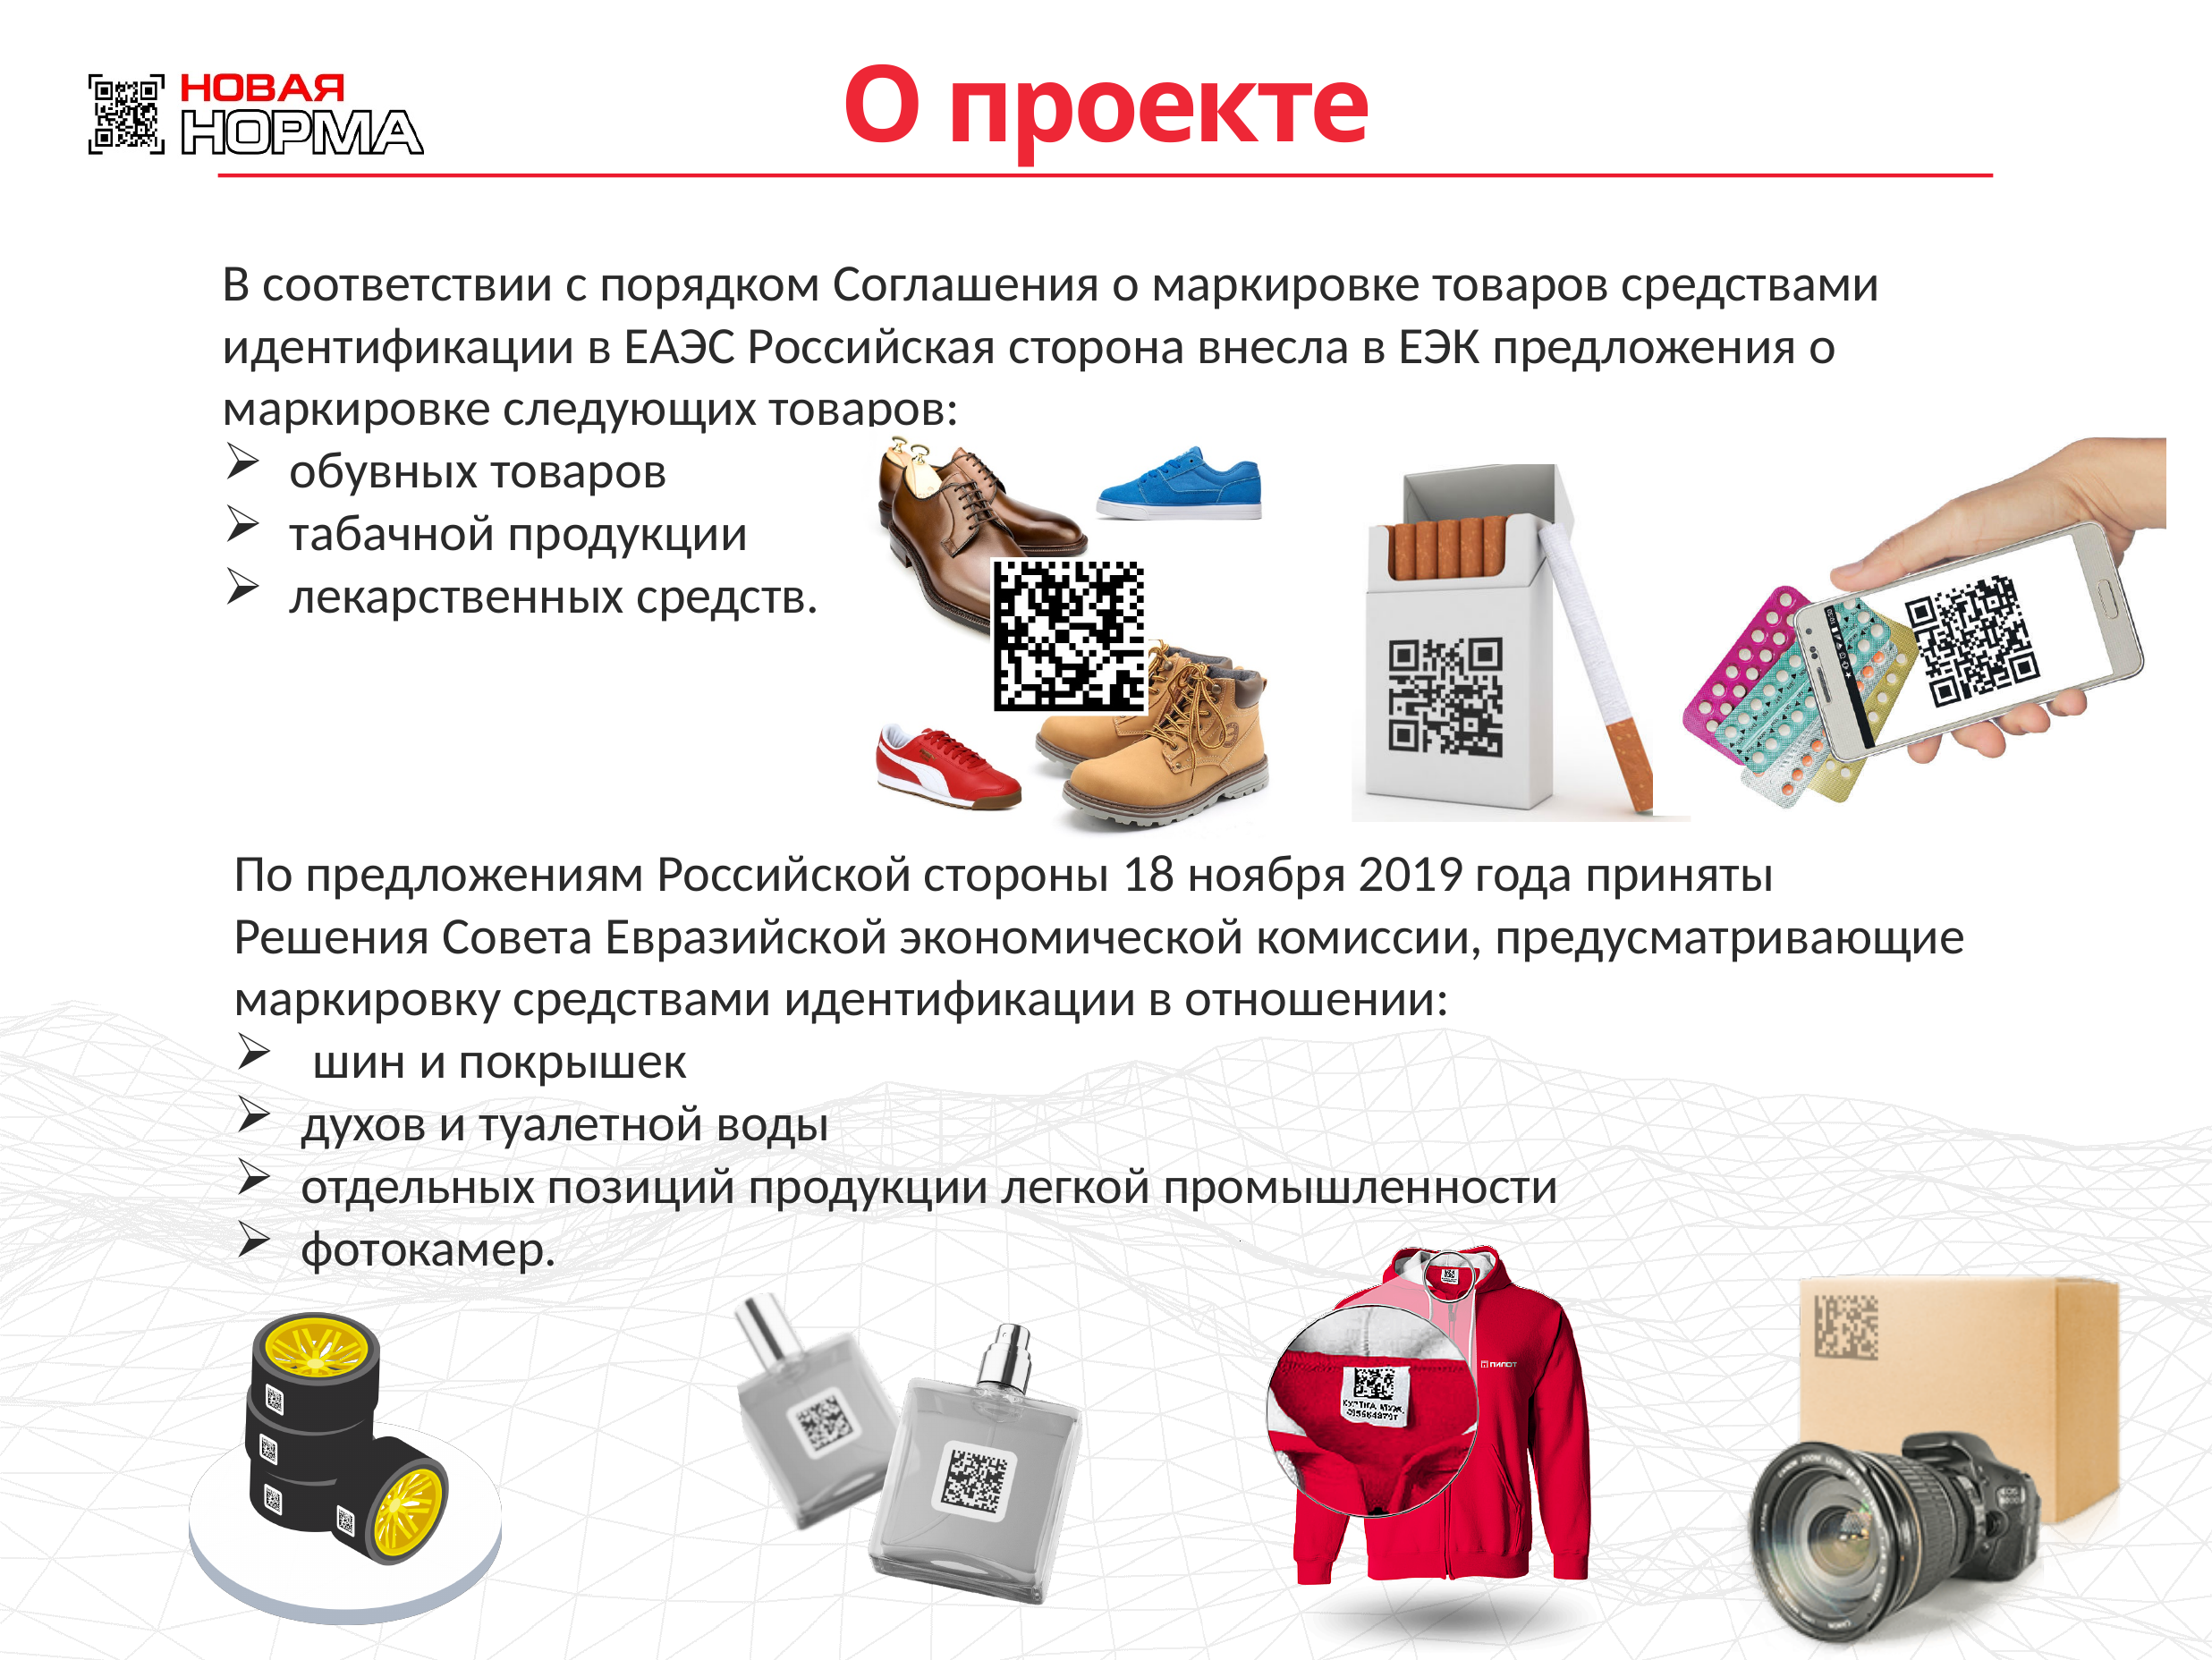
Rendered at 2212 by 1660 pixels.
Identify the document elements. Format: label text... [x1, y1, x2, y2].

picture [860, 427, 1279, 846]
picture [1352, 431, 2166, 822]
picture [0, 1000, 2212, 1660]
list В соответствии с порядком Соглашения о маркировке товаров средствами идентификации в ЕАЭС Российская сторона внесла в ЕЭК предложения о маркировке следующих товаров: обувных товаров табачной продукции лекарственных средств. [222, 248, 2089, 735]
text_box О проекте [360, 33, 1852, 163]
picture [87, 71, 425, 159]
text_box По предложениям Российской стороны 18 ноября 2019 года приняты Решения Совета Евразийской экономической комиссии, предусматривающие маркировку средствами идентификации в отношении: шин и покрышек духов и туалетной воды отдельных позиций продукции легкой промышленности фотокамер. [220, 832, 1987, 1002]
